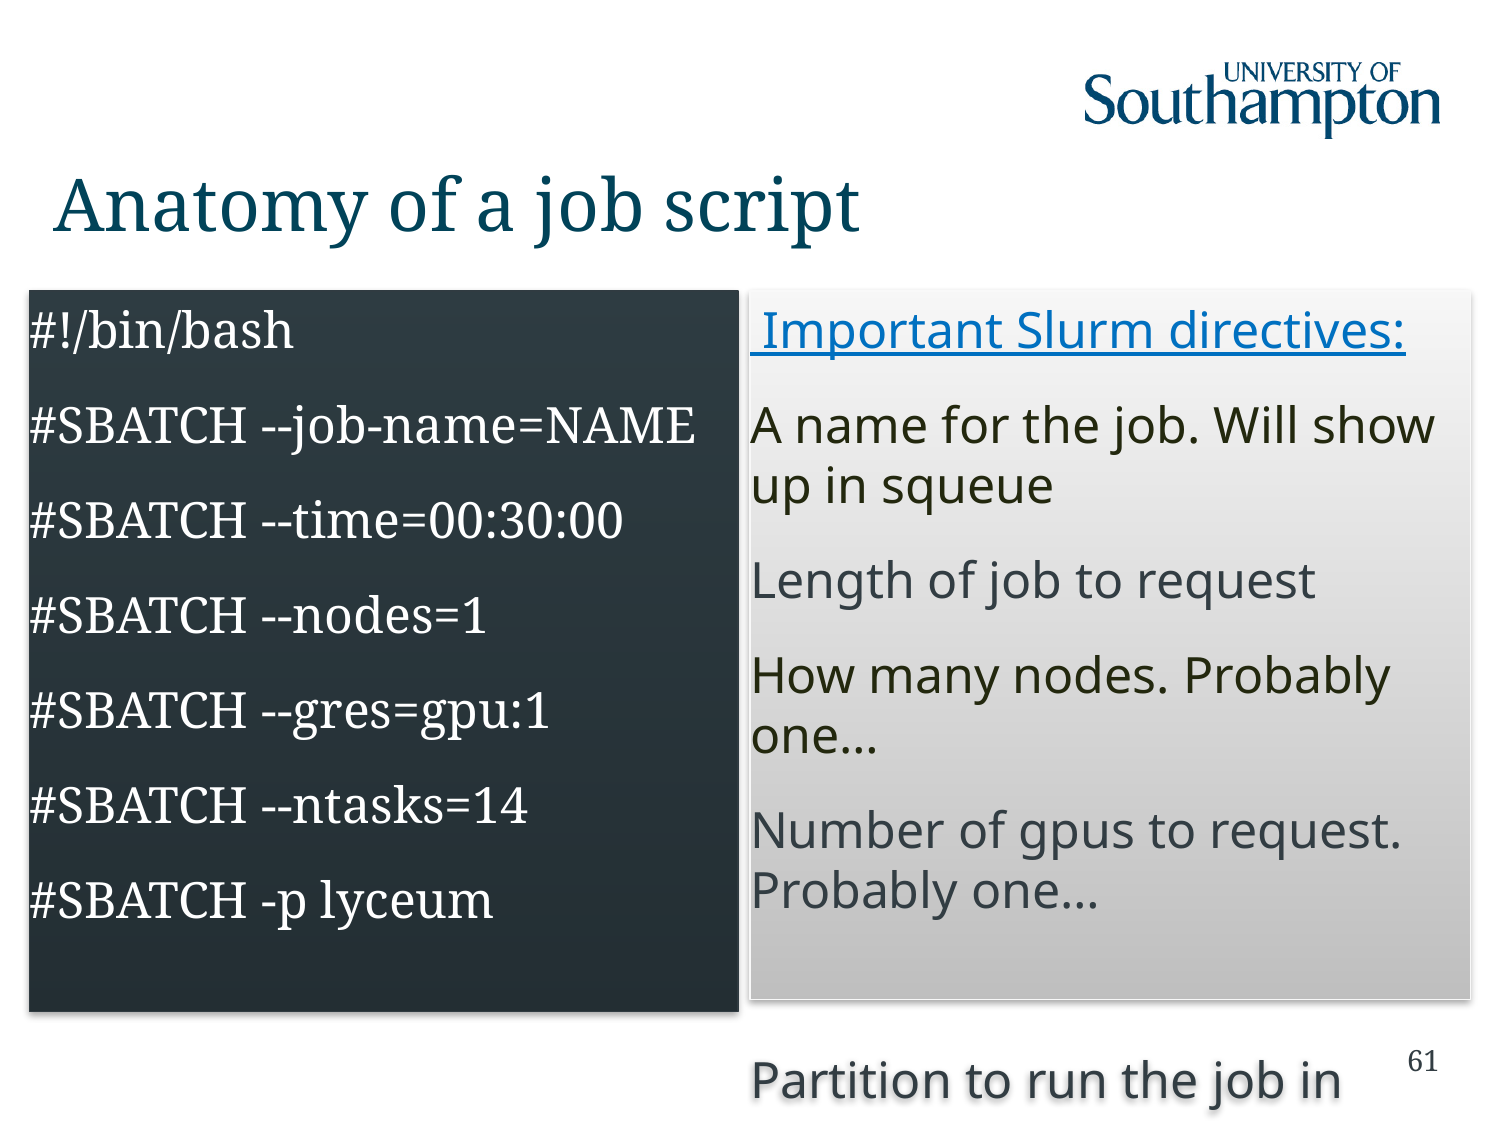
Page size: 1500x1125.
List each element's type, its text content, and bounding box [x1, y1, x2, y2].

list #!/bin/bash #SBATCH --job-name=NAME #SBATCH --time=00:30:00 #SBATCH --nodes=1 #SBATCH --gres=gpu:1 #SBATCH --ntasks=14 #SBATCH -p lyceum [29, 290, 739, 1012]
title Anatomy of a job script [53, 148, 1447, 256]
slide_number 61 [1089, 1034, 1440, 1113]
text_box Important Slurm directives: A name for the job. Will show up in squeue Length of job to request How many nodes. Probably one… Number of gpus to request. Probably one… Partition to run the job in [749, 290, 1471, 1000]
picture [1085, 62, 1440, 139]
